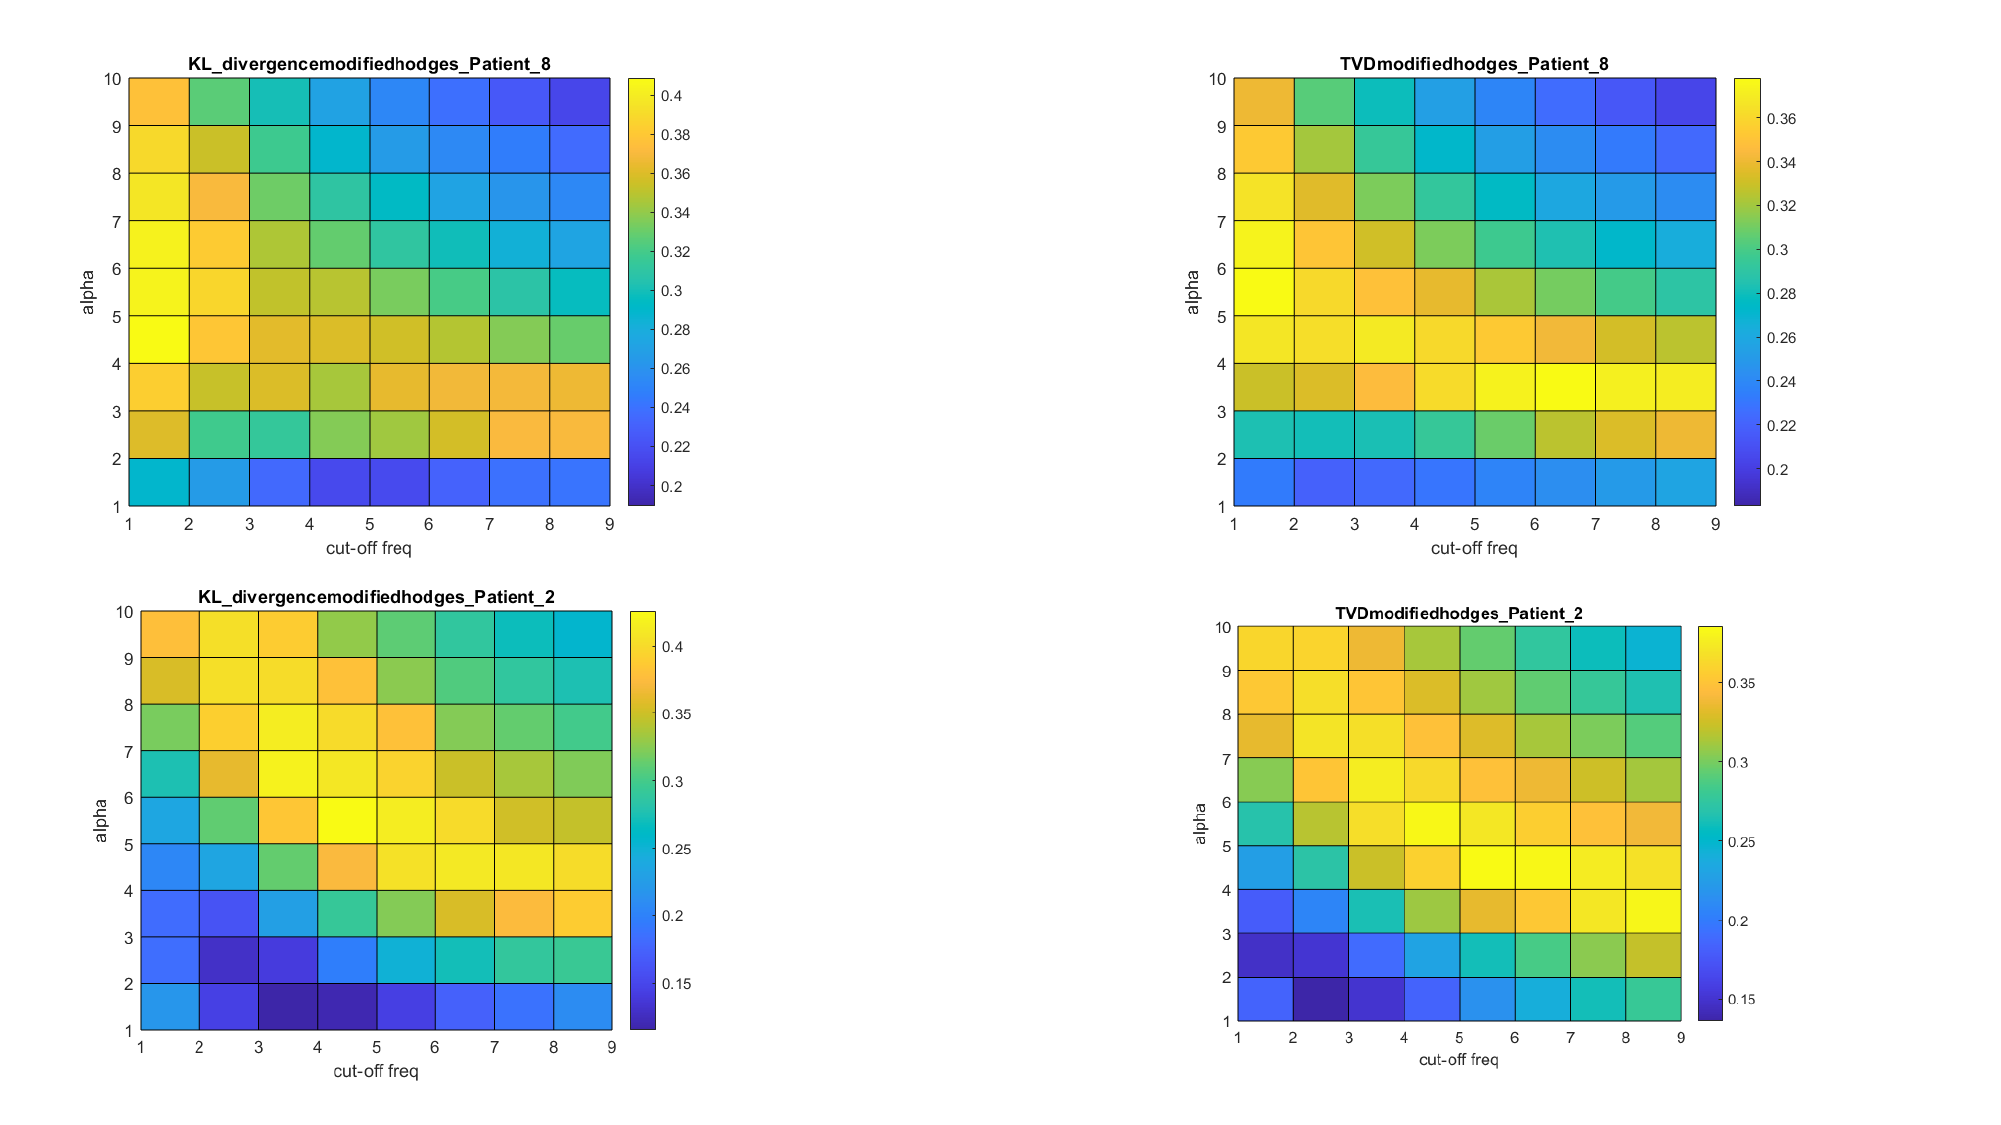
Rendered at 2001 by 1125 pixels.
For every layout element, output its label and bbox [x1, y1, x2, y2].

picture [1163, 590, 1807, 1074]
picture [61, 572, 746, 1086]
picture [1153, 39, 1852, 563]
picture [48, 39, 746, 563]
